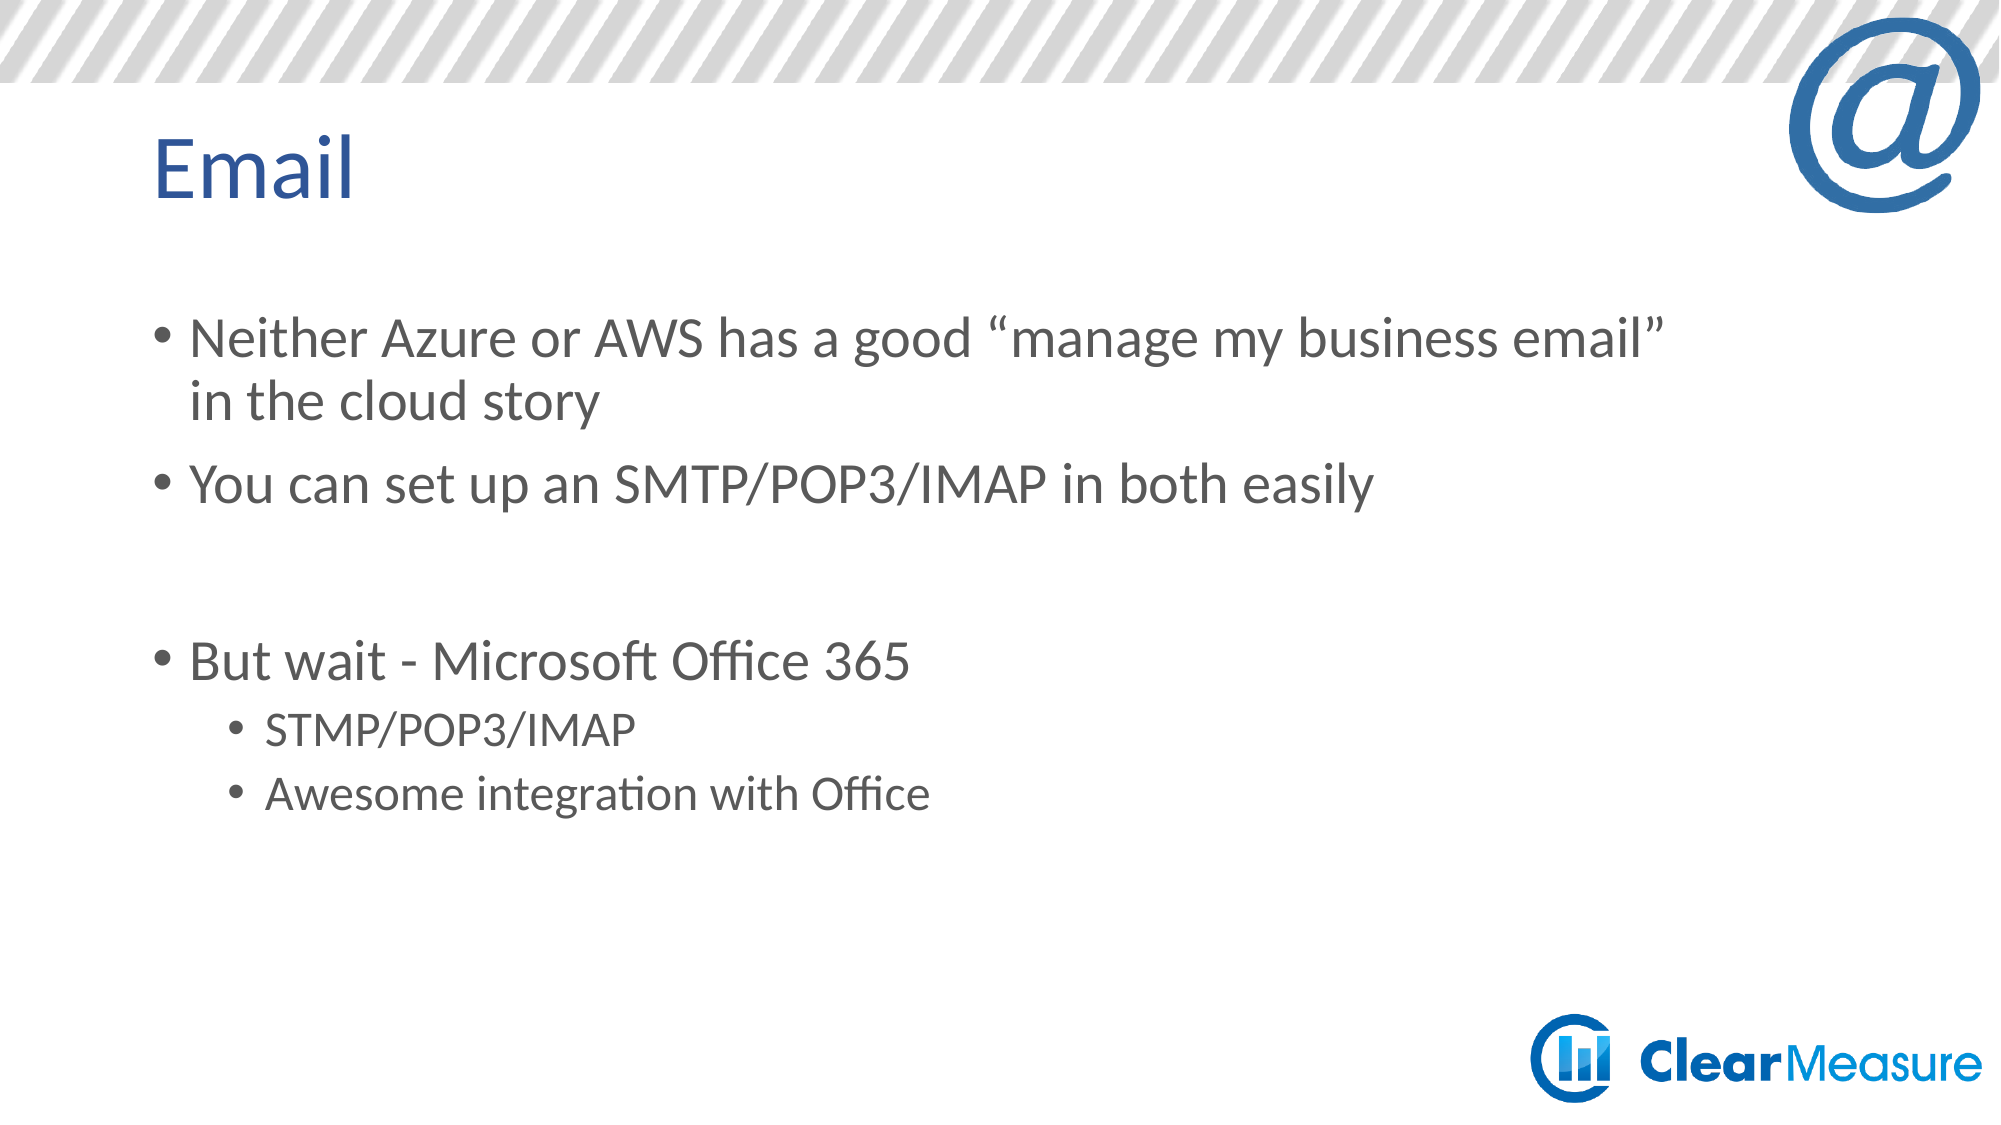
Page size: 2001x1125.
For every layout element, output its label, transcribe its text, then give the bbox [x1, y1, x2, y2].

picture [1527, 1009, 1984, 1107]
title Email [137, 59, 1863, 278]
text_box But wait - Microsoft Office 365 STMP/POP3/IMAP Awesome integration with Office [137, 622, 1863, 980]
picture [0, 0, 2000, 251]
list Neither Azure or AWS has a good “manage my business email” in the cloud story You can set up an SMTP/POP3/IMAP in both easily [137, 299, 1863, 622]
